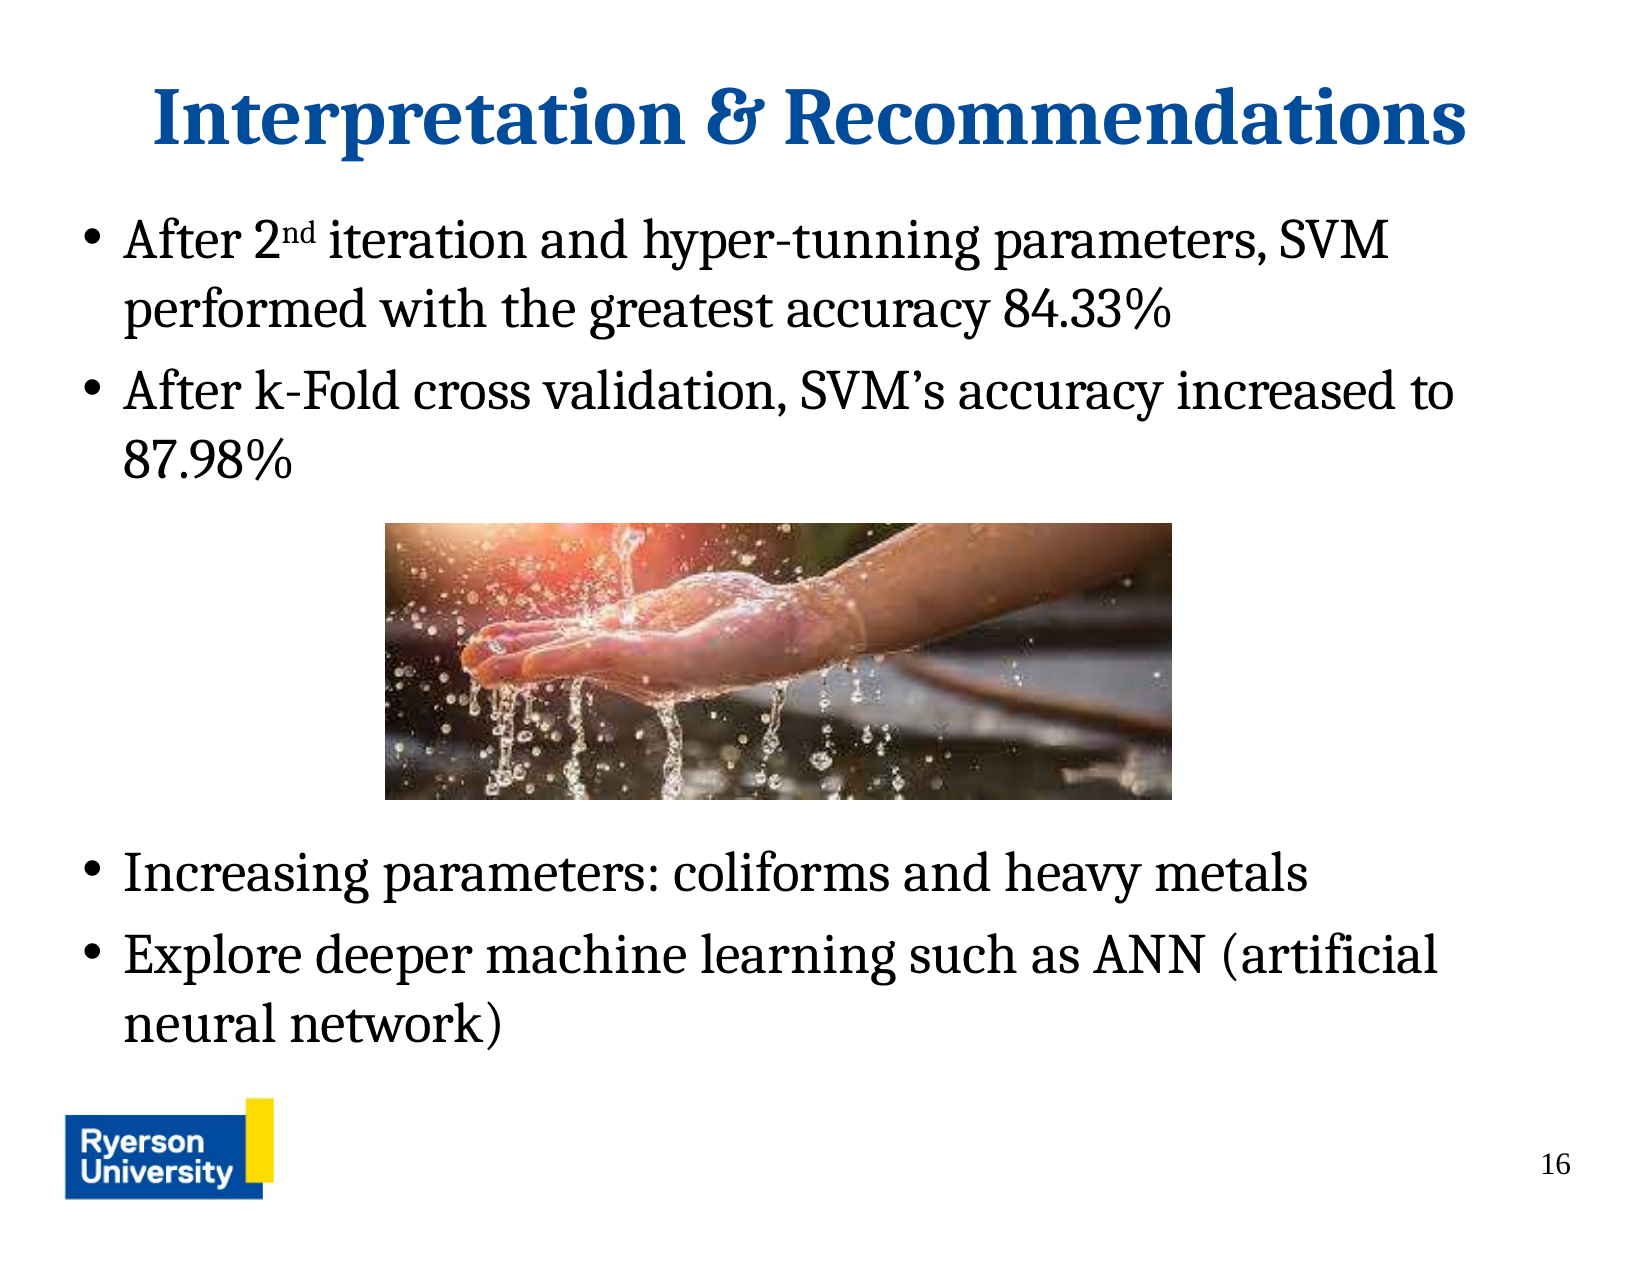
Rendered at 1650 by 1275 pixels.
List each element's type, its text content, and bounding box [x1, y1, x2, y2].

title Interpretation & Recommendations [150, 59, 1506, 199]
picture [0, 18, 1650, 1257]
slide_number 16 [1534, 1143, 1581, 1275]
text_box Increasing parameters: coliforms and heavy metals Explore deeper machine learning such as ANN (artificial neural network) [80, 817, 1494, 1054]
text_box After 2nd iteration and hyper-tunning parameters, SVM performed with the greatest accuracy 84.33% After k-Fold cross validation, SVM’s accuracy increased to 87.98% [78, 199, 1528, 490]
